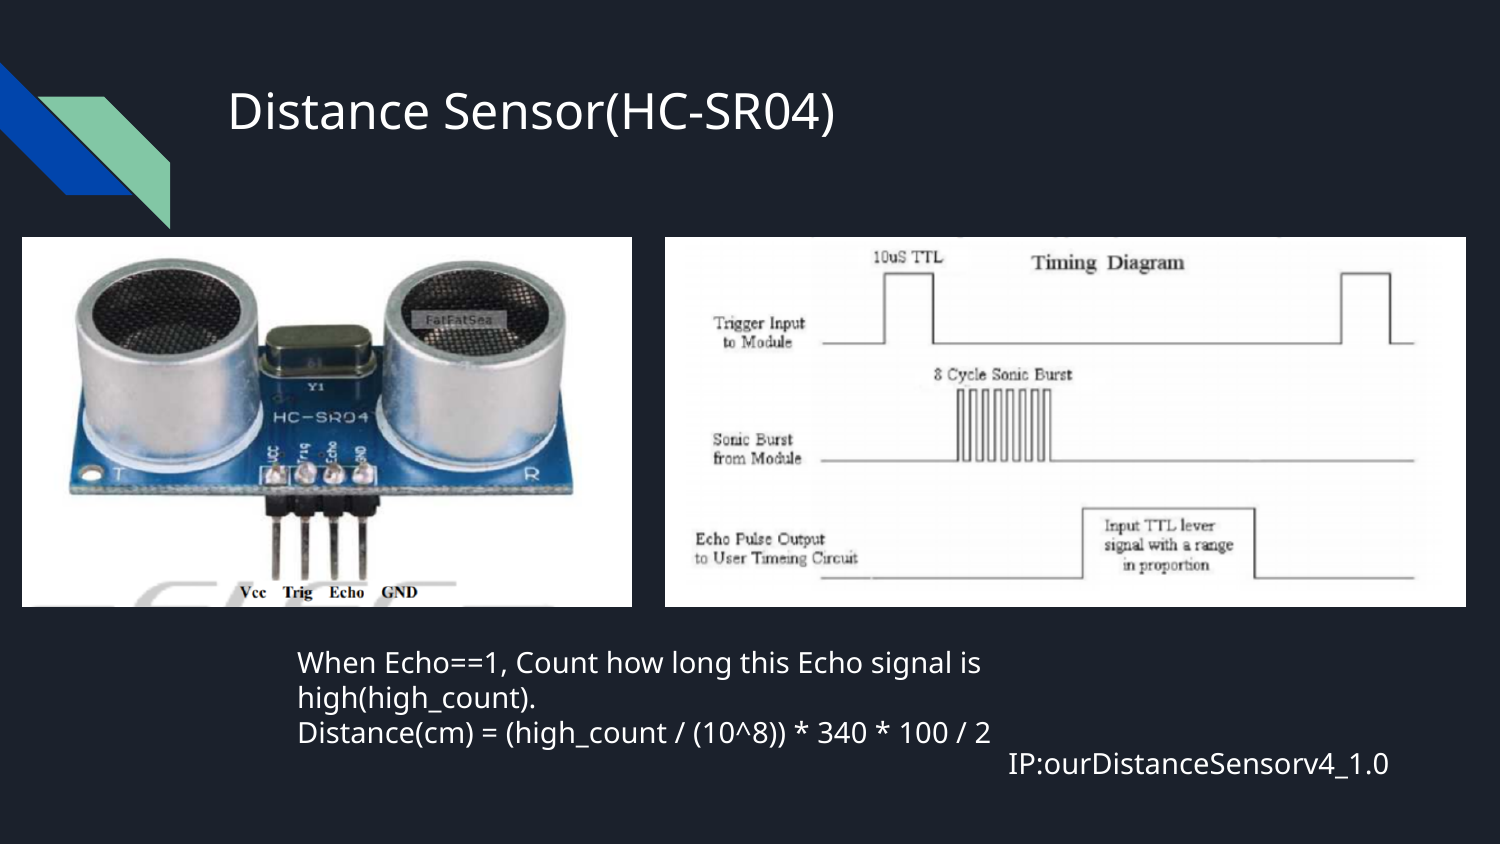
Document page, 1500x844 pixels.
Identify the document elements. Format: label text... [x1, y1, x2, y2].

picture [664, 236, 1467, 607]
picture [21, 236, 632, 607]
text_box When Echo==1, Count how long this Echo signal is high(high_count). Distance(cm) = (high_count / (10^8)) * 340 * 100 / 2 [282, 629, 1218, 731]
title Distance Sensor(HC-SR04) [212, 64, 1368, 215]
text_box IP:ourDistanceSensorv4_1.0 [993, 730, 1429, 809]
